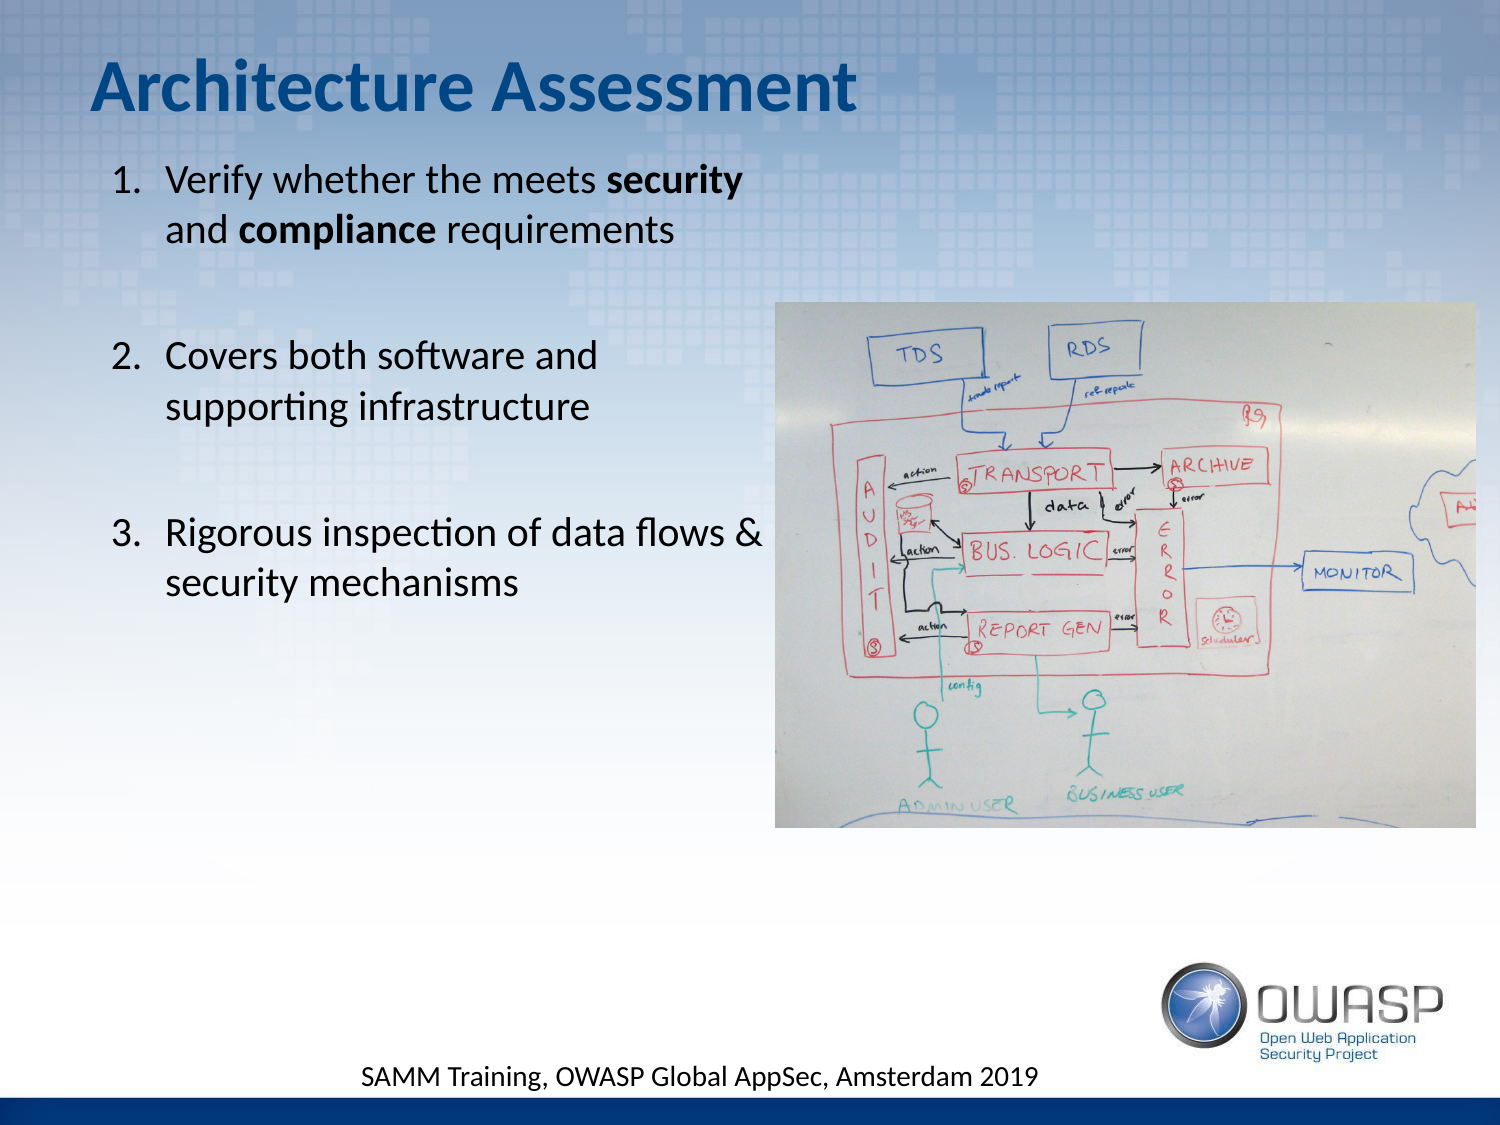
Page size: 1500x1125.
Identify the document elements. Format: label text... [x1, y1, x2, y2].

title Architecture Assessment [75, 45, 1425, 119]
picture [0, 0, 1500, 1125]
list Verify whether the meets security and compliance requirements Covers both software and supporting infrastructure Rigorous inspection of data flows & security mechanisms [75, 136, 800, 1028]
footer SAMM Training, OWASP Global AppSec, Amsterdam 2019 [258, 1042, 1142, 1103]
